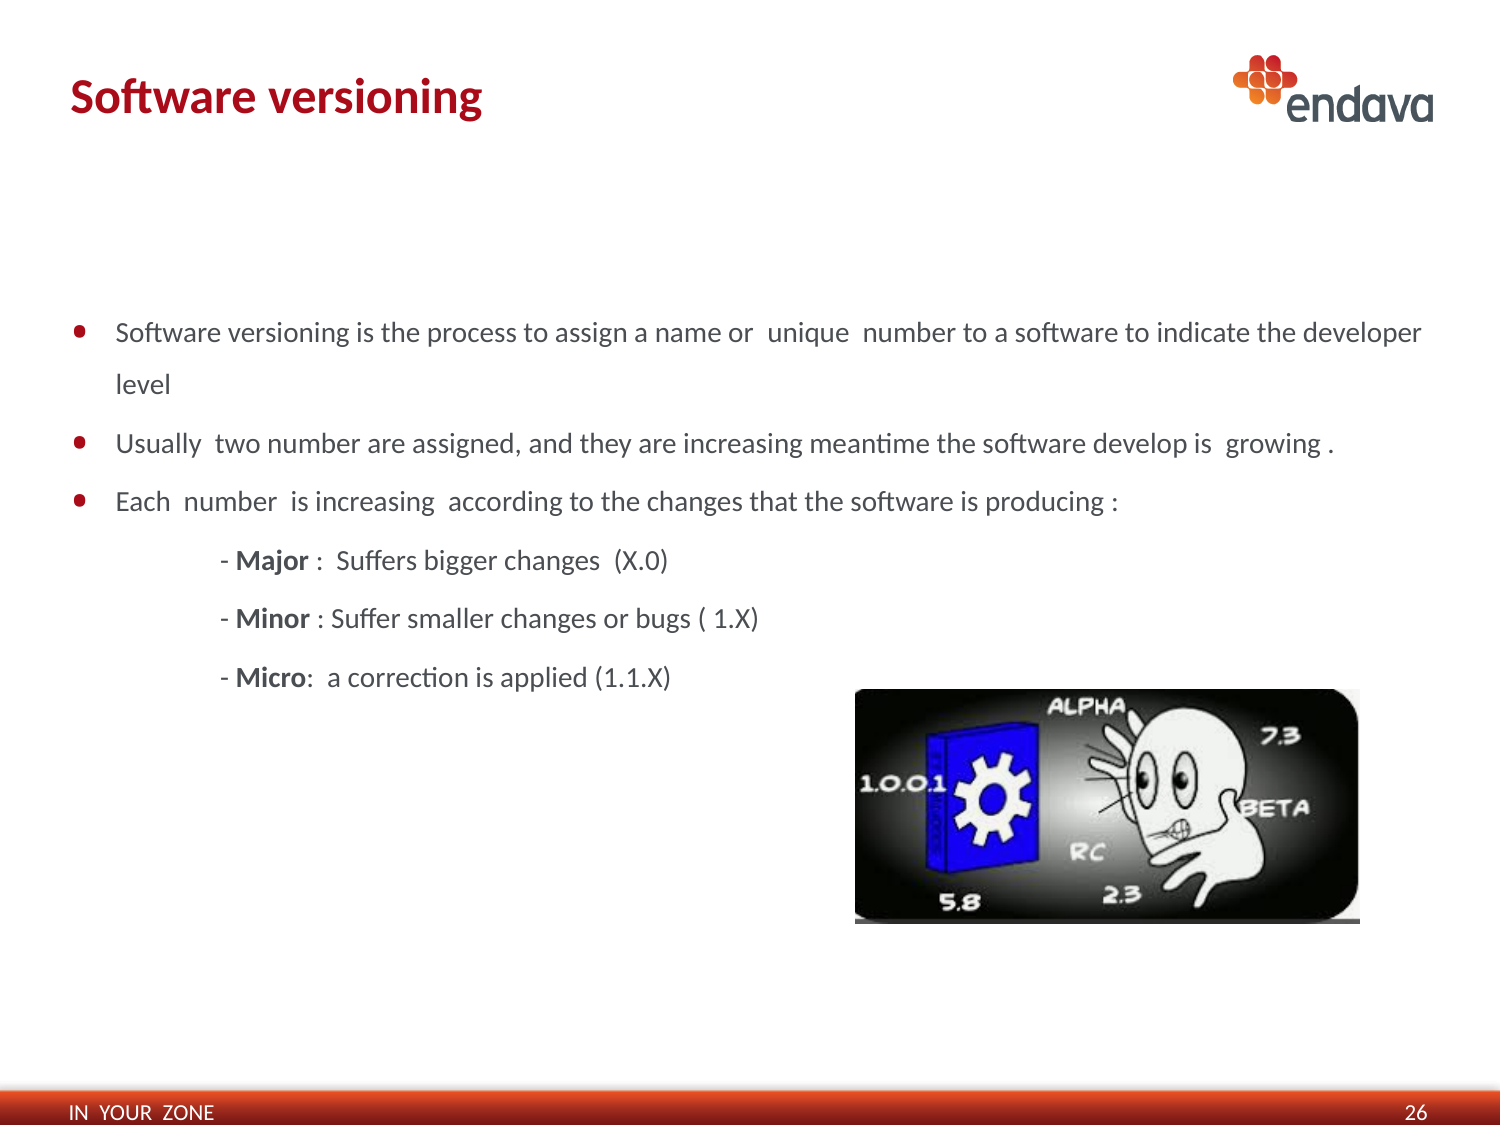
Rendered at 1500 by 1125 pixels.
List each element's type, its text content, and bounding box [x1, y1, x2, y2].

picture [854, 689, 1360, 924]
picture [1233, 55, 1433, 122]
title Software versioning [70, 63, 1033, 185]
slide_number 26 [1377, 1080, 1429, 1125]
list Software versioning is the process to assign a name or unique number to a software to indicate the developer level Usually two number are assigned, and they are increasing meantime the software develop is growing . Each number is increasing according to the changes that the software is producing : - Major : Suffers bigger changes (X.0) - Minor : Suffer smaller changes or bugs ( 1.X) - Micro: a correction is applied (1.1.X) [70, 294, 1424, 1031]
picture [0, 1073, 1500, 1125]
